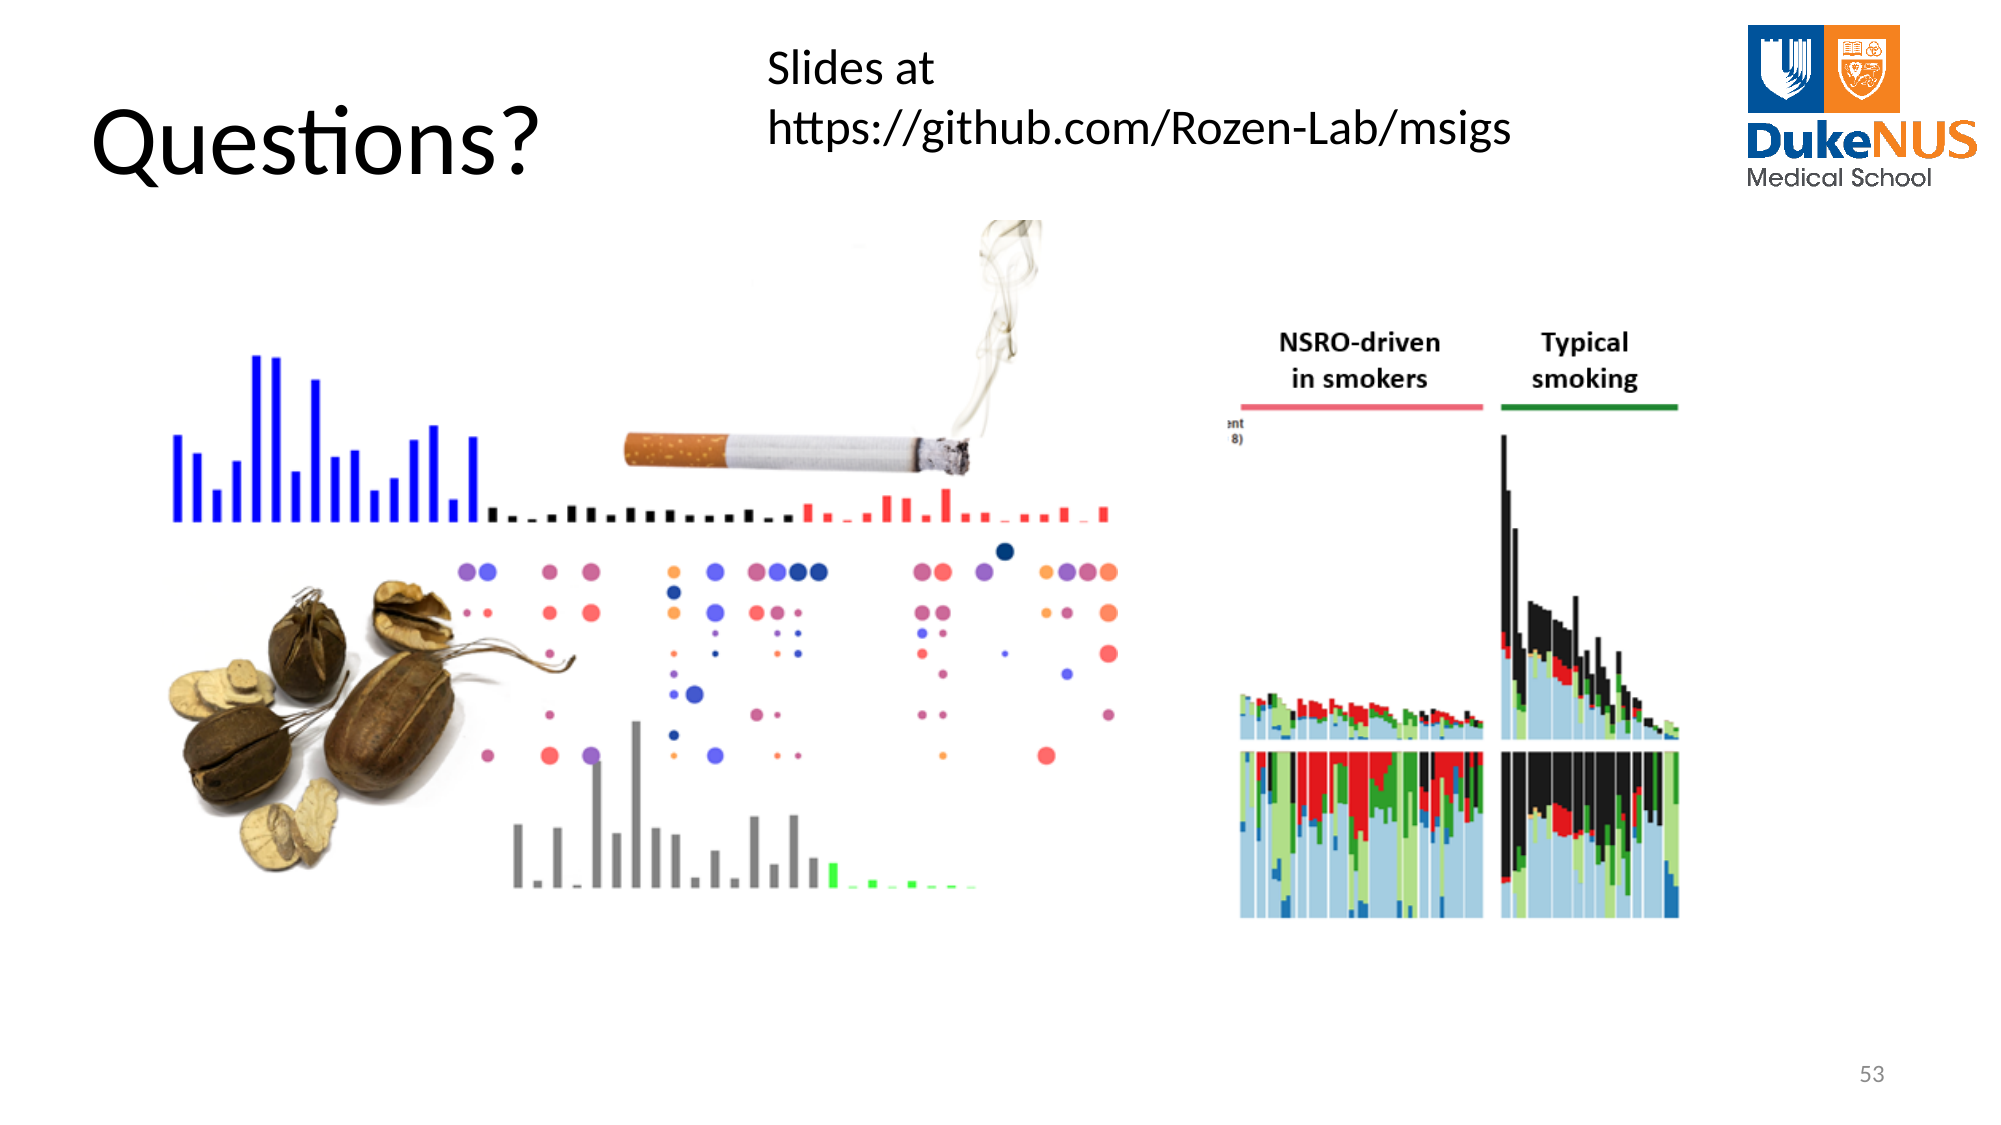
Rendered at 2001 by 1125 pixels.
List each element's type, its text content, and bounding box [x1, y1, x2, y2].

picture [1737, 12, 1978, 189]
title Questions? [75, 75, 1350, 195]
text_box Slides at https://github.com/Rozen-Lab/msigs [752, 26, 1653, 162]
slide_number 53 [1433, 1042, 1900, 1103]
picture [1224, 324, 1711, 933]
picture [162, 220, 1118, 905]
